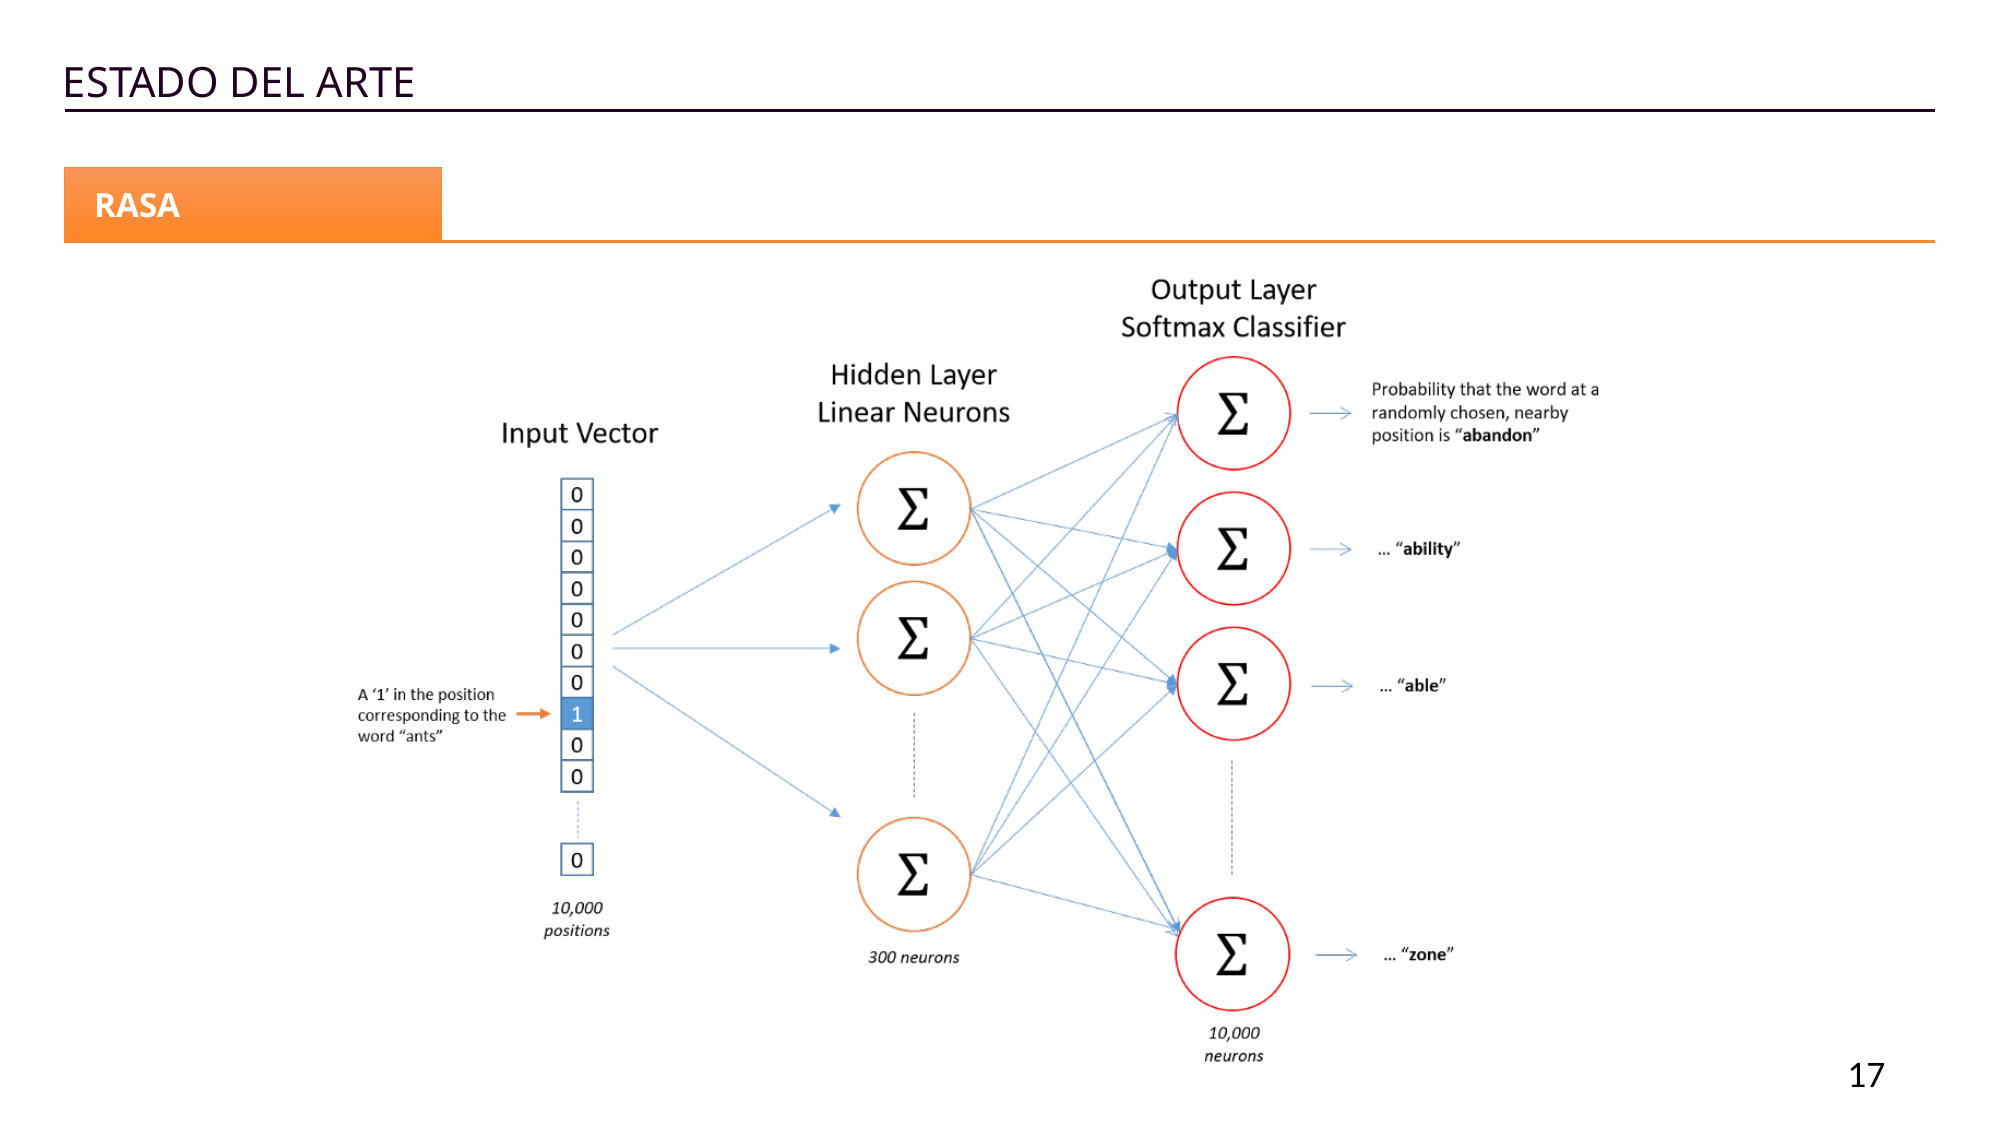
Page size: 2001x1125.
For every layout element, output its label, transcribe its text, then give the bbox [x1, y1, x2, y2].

slide_number 17 [1433, 1042, 1900, 1103]
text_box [64, 167, 1936, 242]
picture [345, 260, 1655, 1078]
list ESTADO DEL ARTE [47, 54, 1953, 117]
